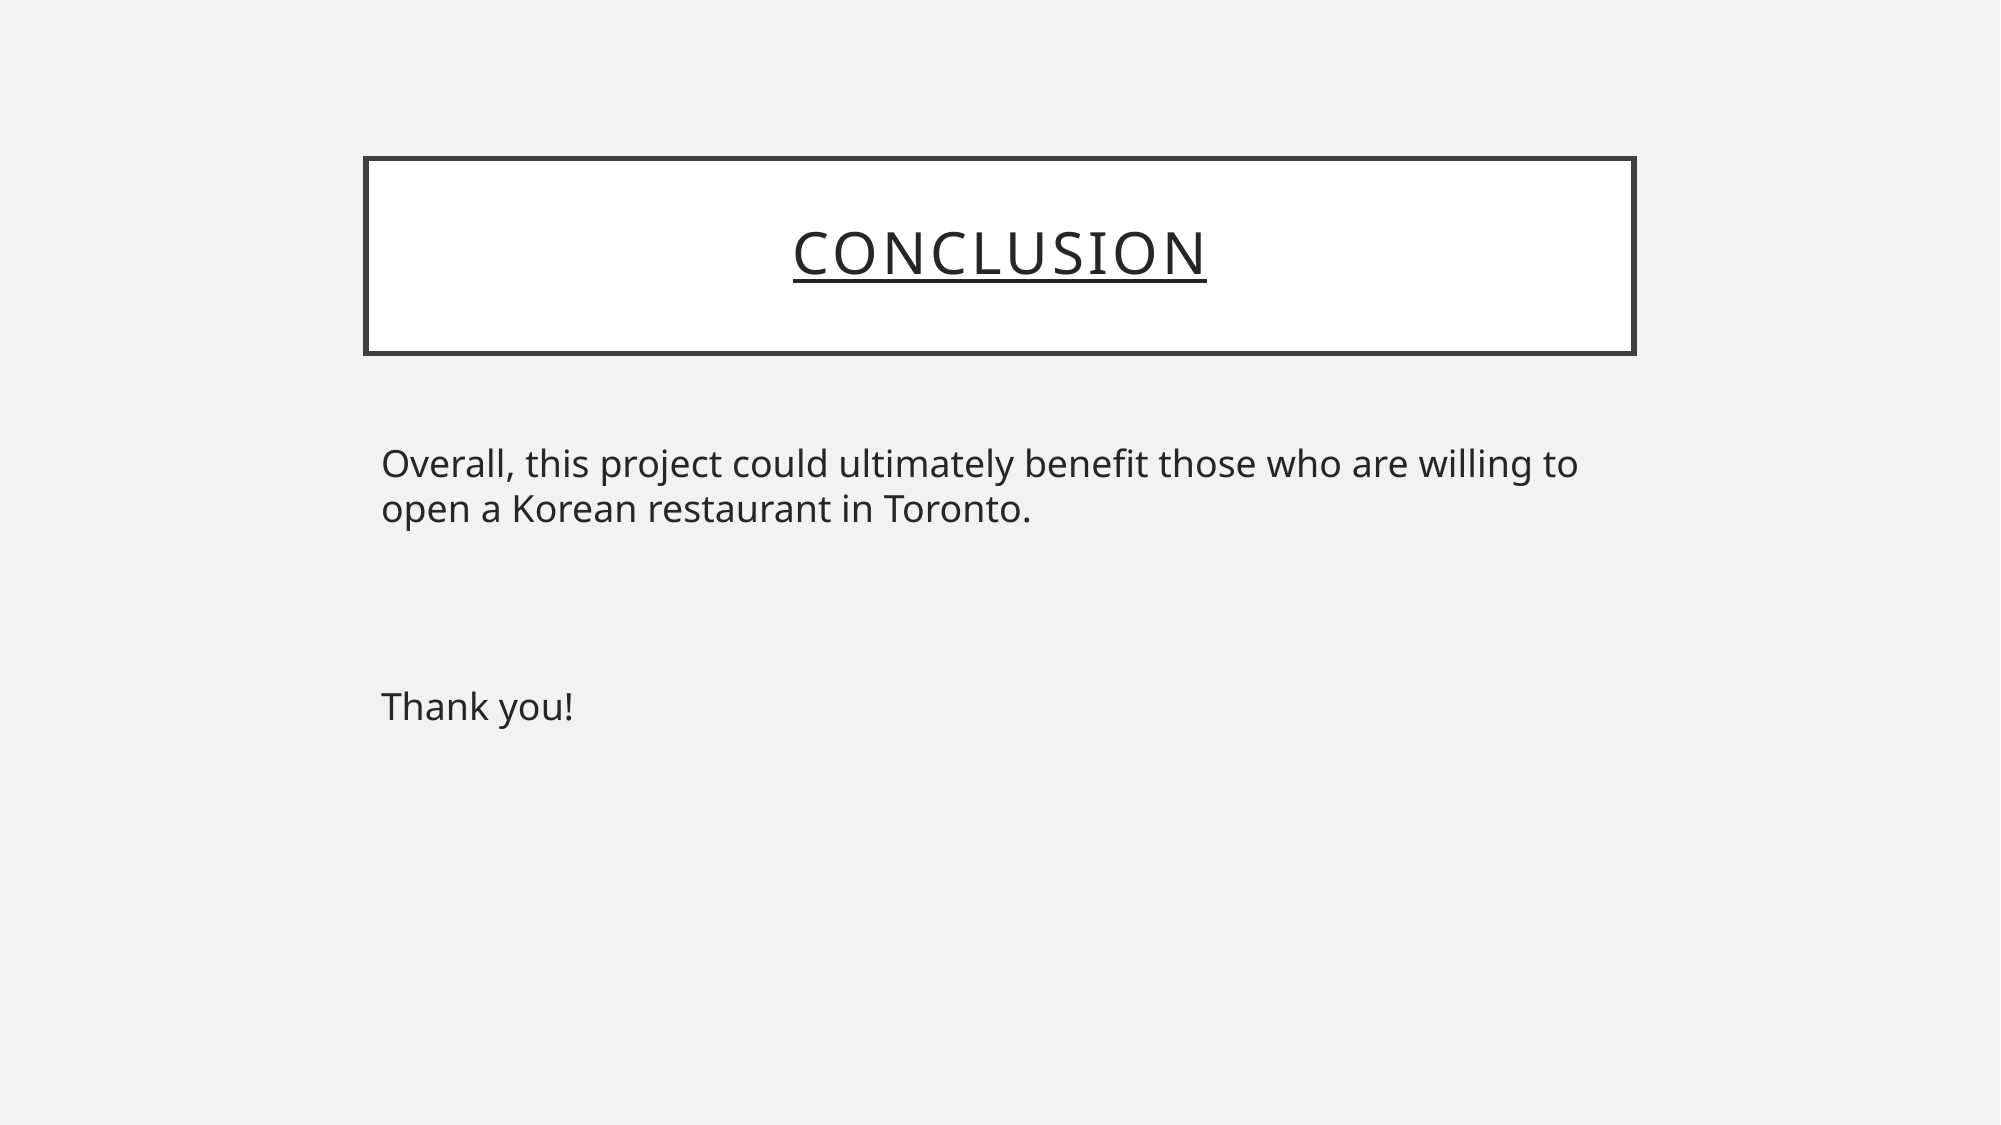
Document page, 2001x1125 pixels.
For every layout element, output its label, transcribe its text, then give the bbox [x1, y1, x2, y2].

title Conclusion [363, 156, 1637, 356]
list Overall, this project could ultimately benefit those who are willing to open a Korean restaurant in Toronto. Thank you! [366, 432, 1634, 942]
